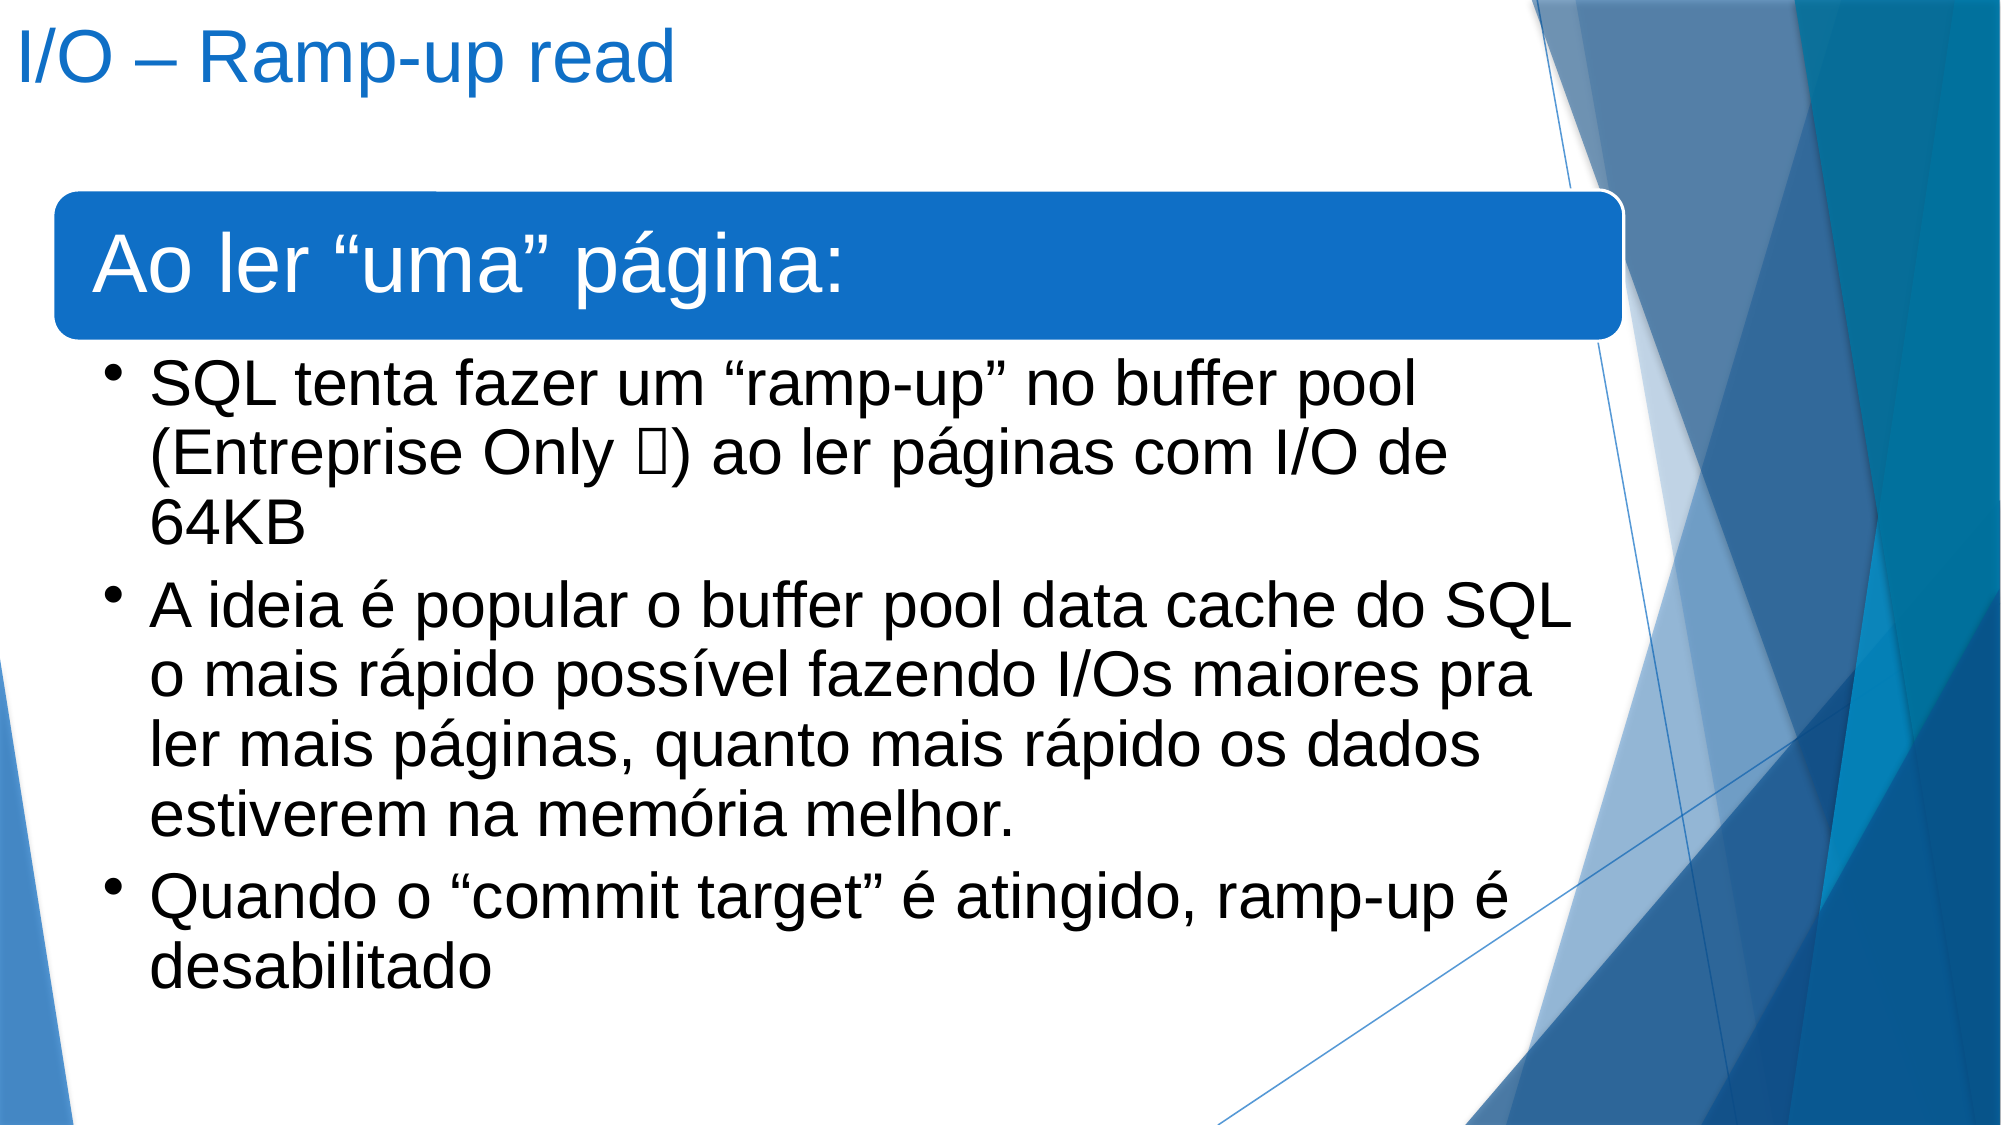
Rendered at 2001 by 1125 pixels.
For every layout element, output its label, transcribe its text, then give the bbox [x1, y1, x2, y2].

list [52, 180, 1625, 1003]
title I/O – Ramp-up read [0, 0, 1411, 131]
